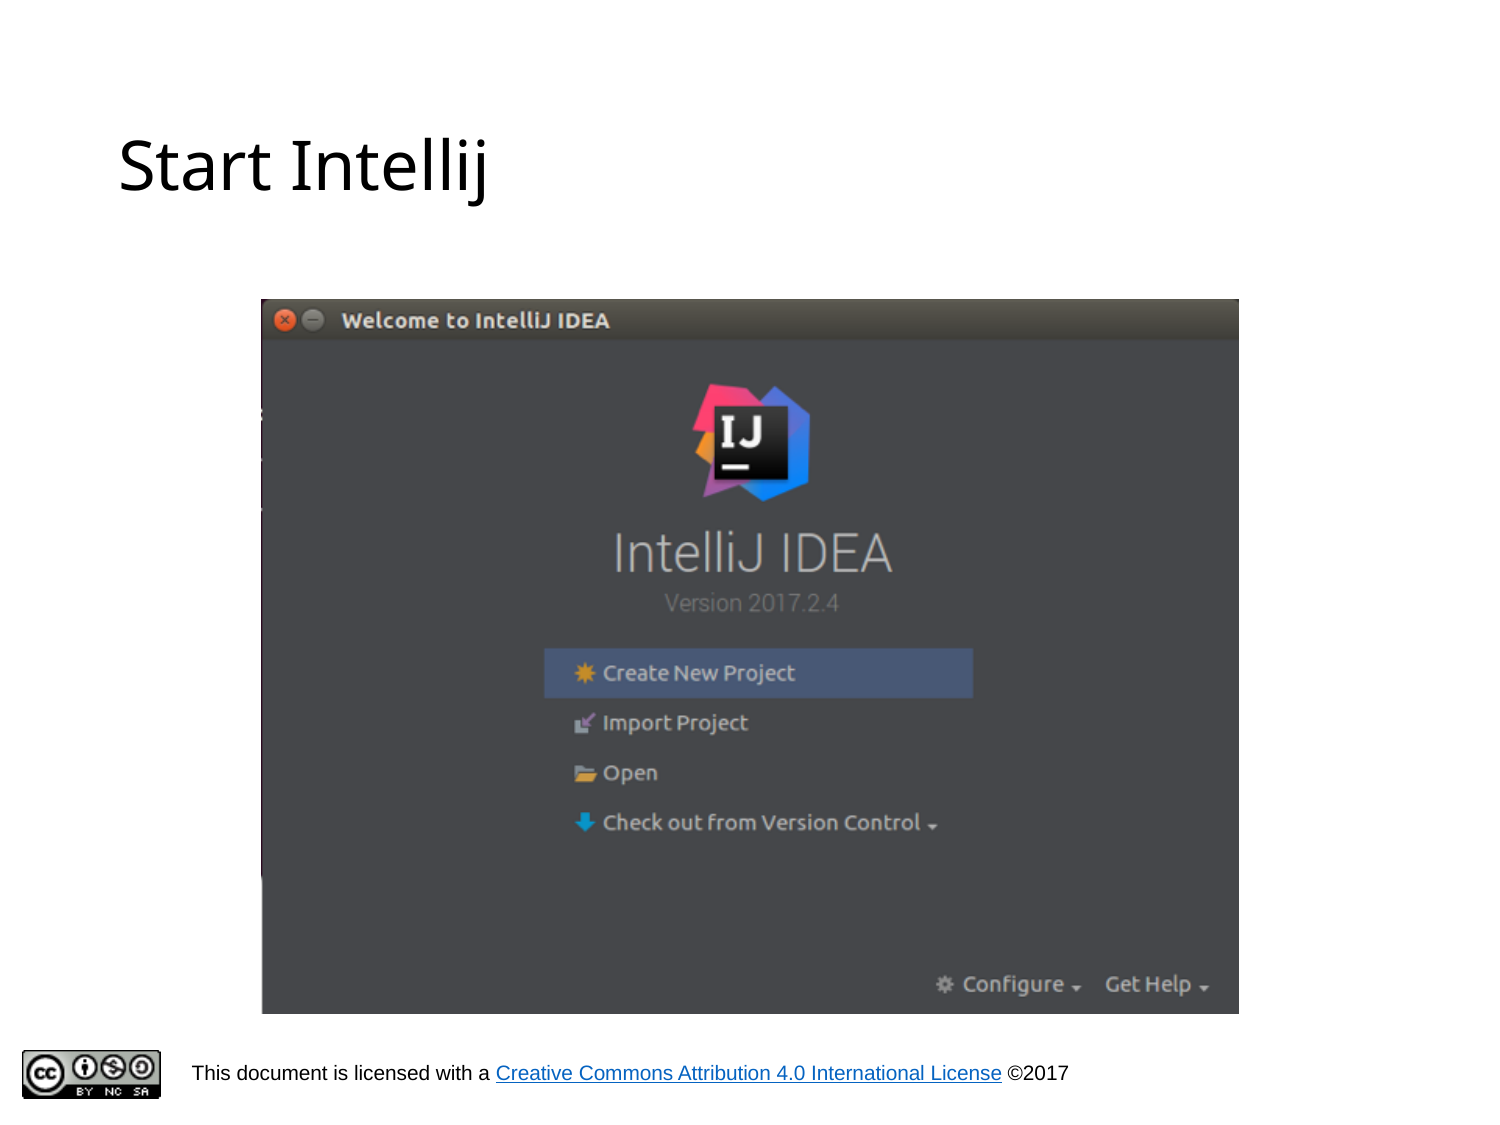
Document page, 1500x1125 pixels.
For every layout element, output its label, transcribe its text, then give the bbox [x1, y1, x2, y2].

title Start Intellij [102, 59, 1398, 278]
picture [22, 1050, 161, 1099]
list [261, 299, 1239, 1014]
